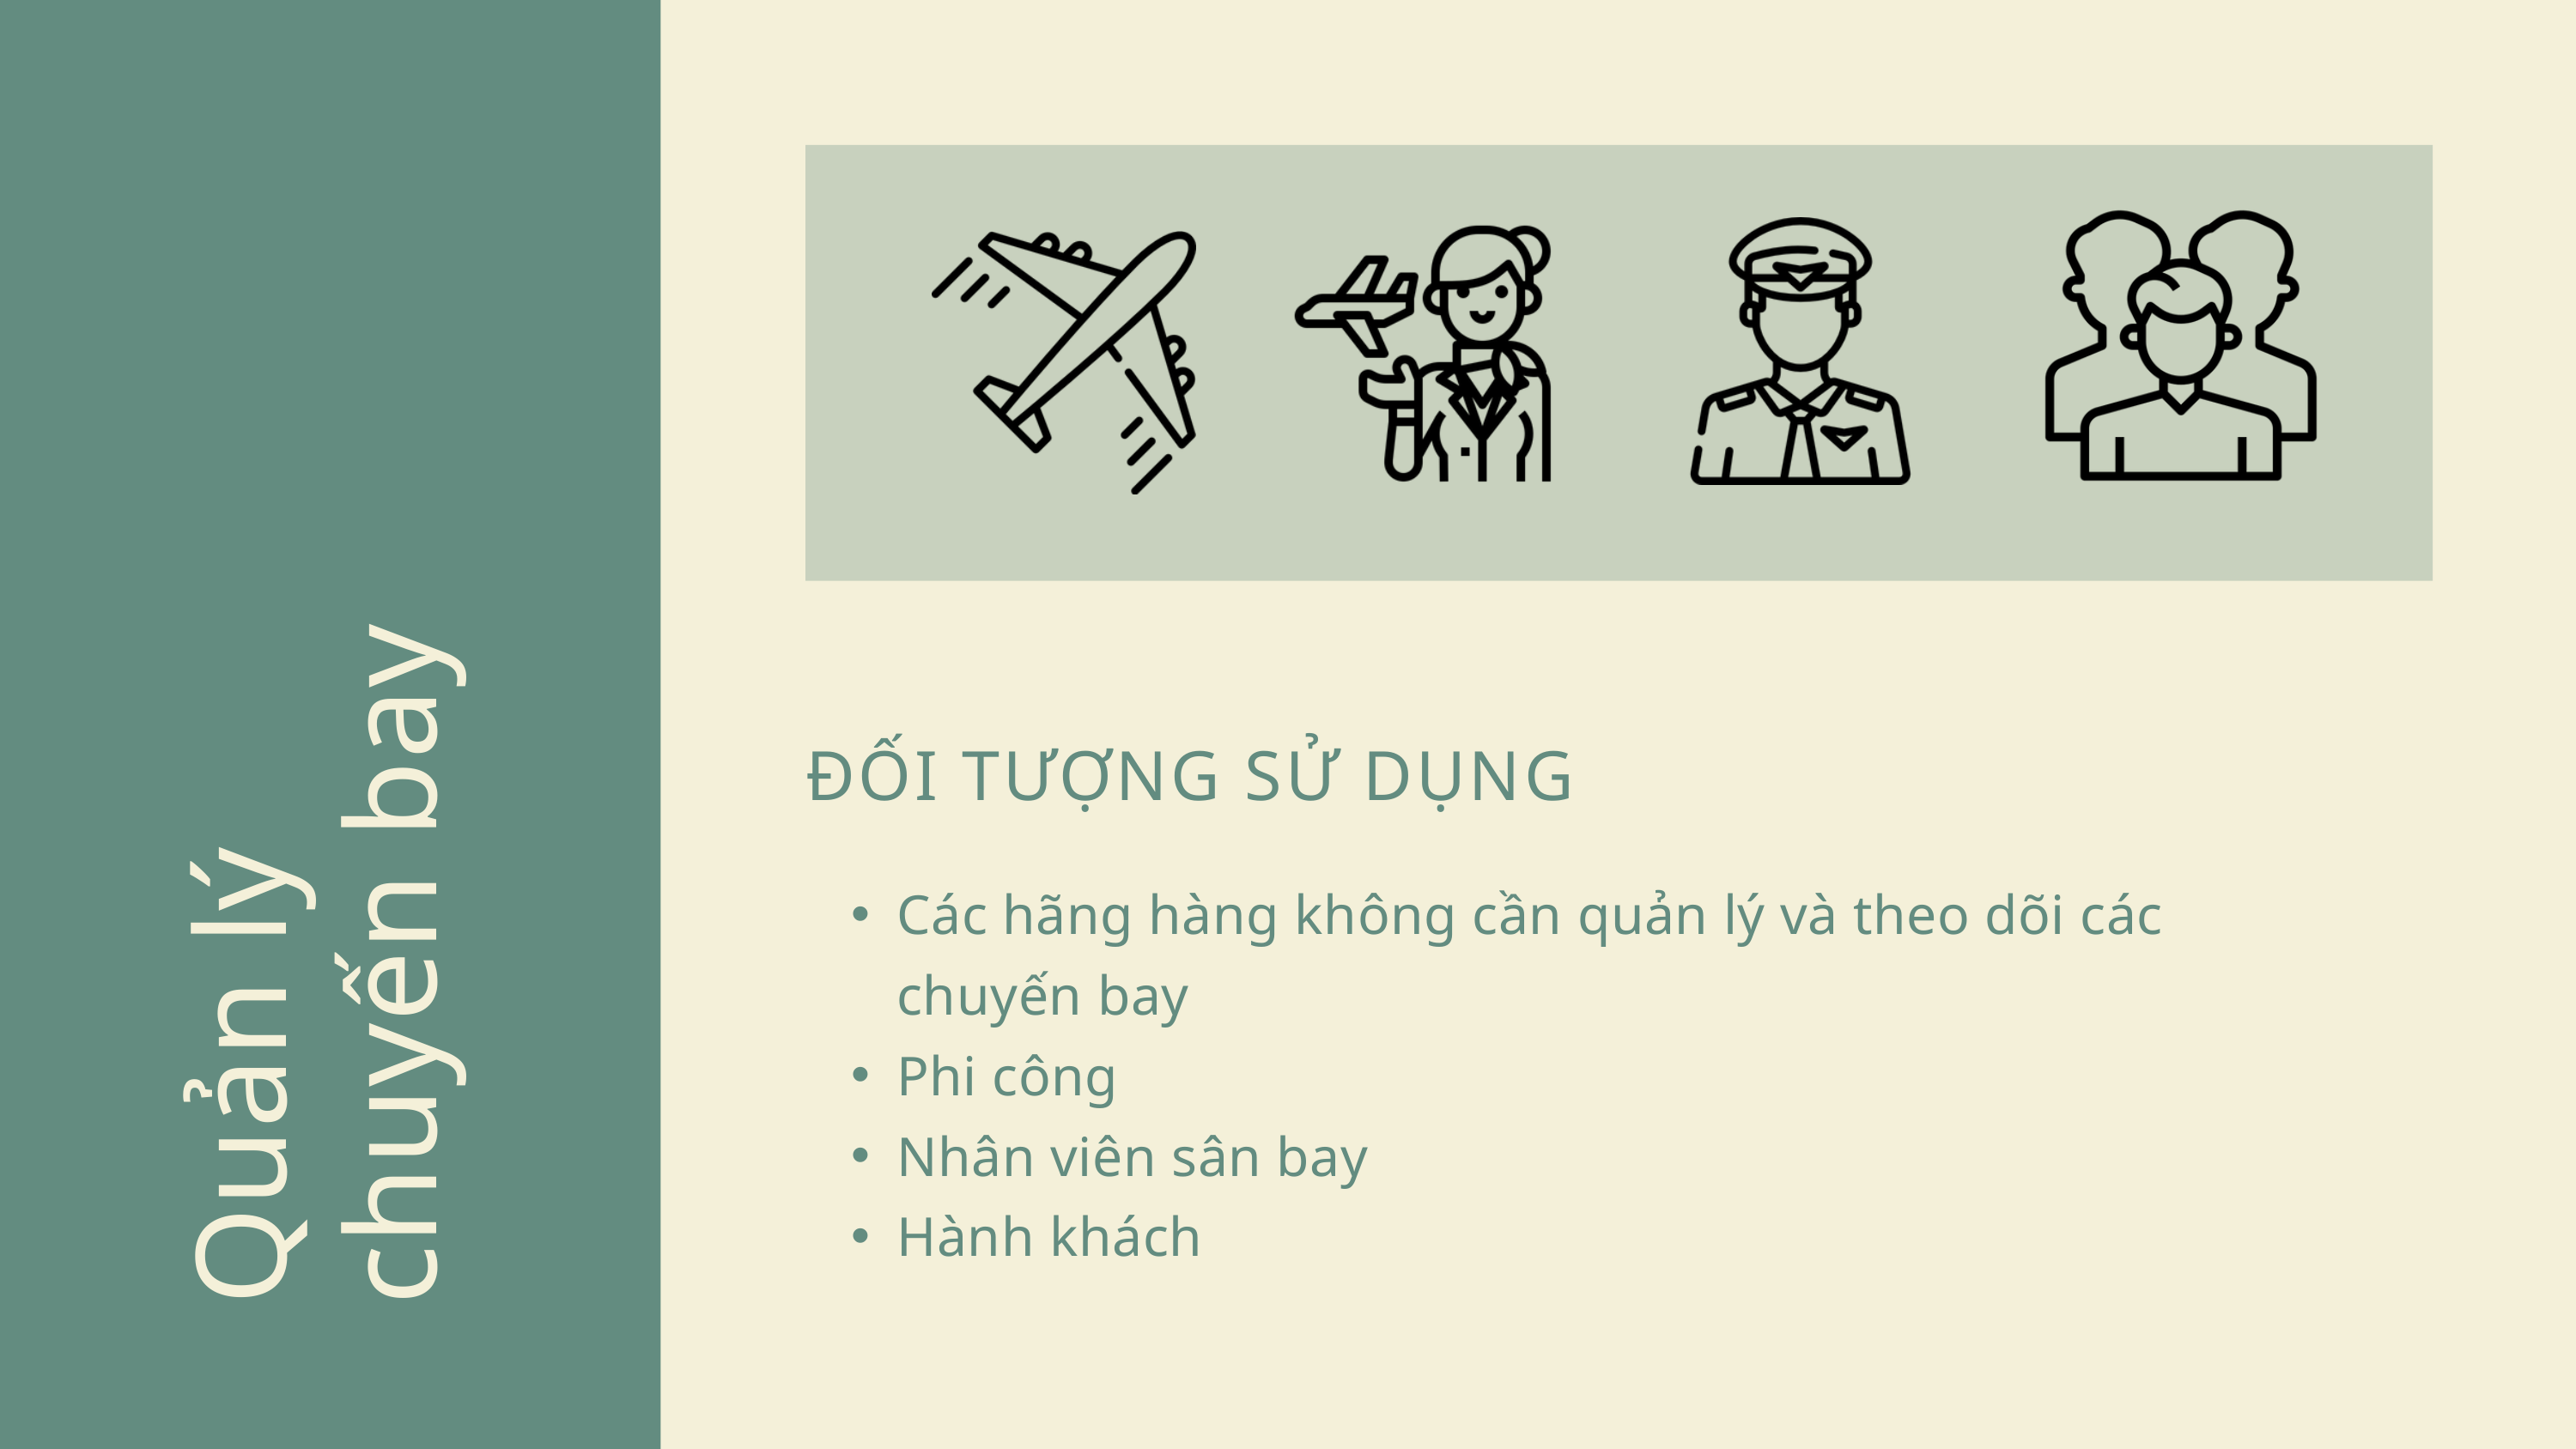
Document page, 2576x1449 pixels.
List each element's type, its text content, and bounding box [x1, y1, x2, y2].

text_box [805, 732, 2273, 1262]
picture [931, 230, 1196, 495]
text_box [0, 0, 661, 1449]
picture [1285, 217, 1559, 490]
picture [2041, 206, 2321, 486]
text_box [805, 144, 2433, 581]
text_box Quản lý chuyến bay [161, 464, 462, 1306]
picture [1666, 217, 1935, 486]
